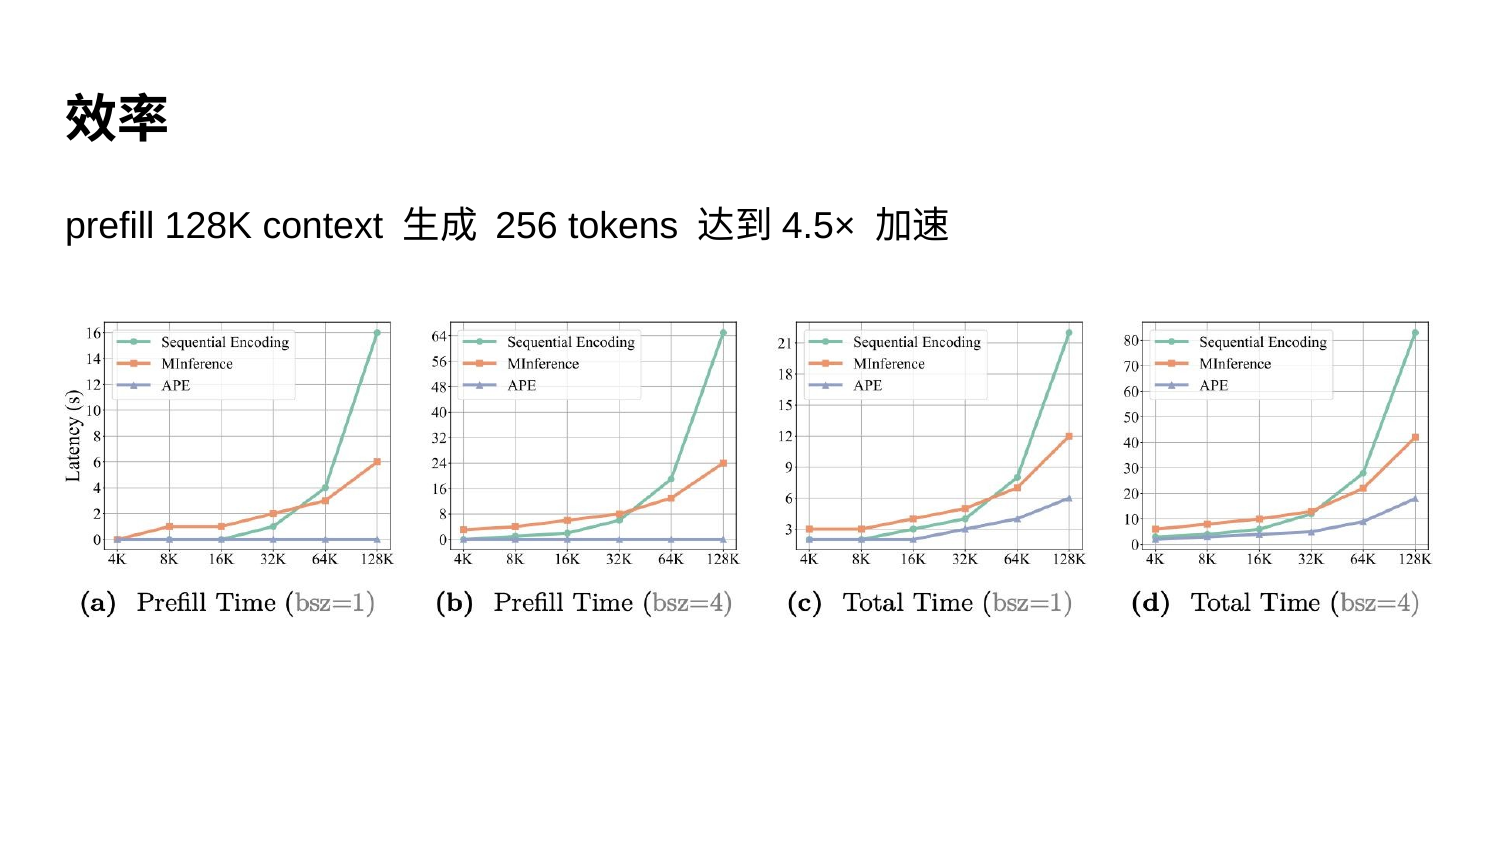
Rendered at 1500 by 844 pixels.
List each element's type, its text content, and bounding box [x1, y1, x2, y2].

text_box prefill 128K context 生成 256 tokens 达到4.5× 加速 [63, 192, 1423, 247]
picture [62, 321, 1434, 619]
title 效率 [63, 82, 1426, 227]
